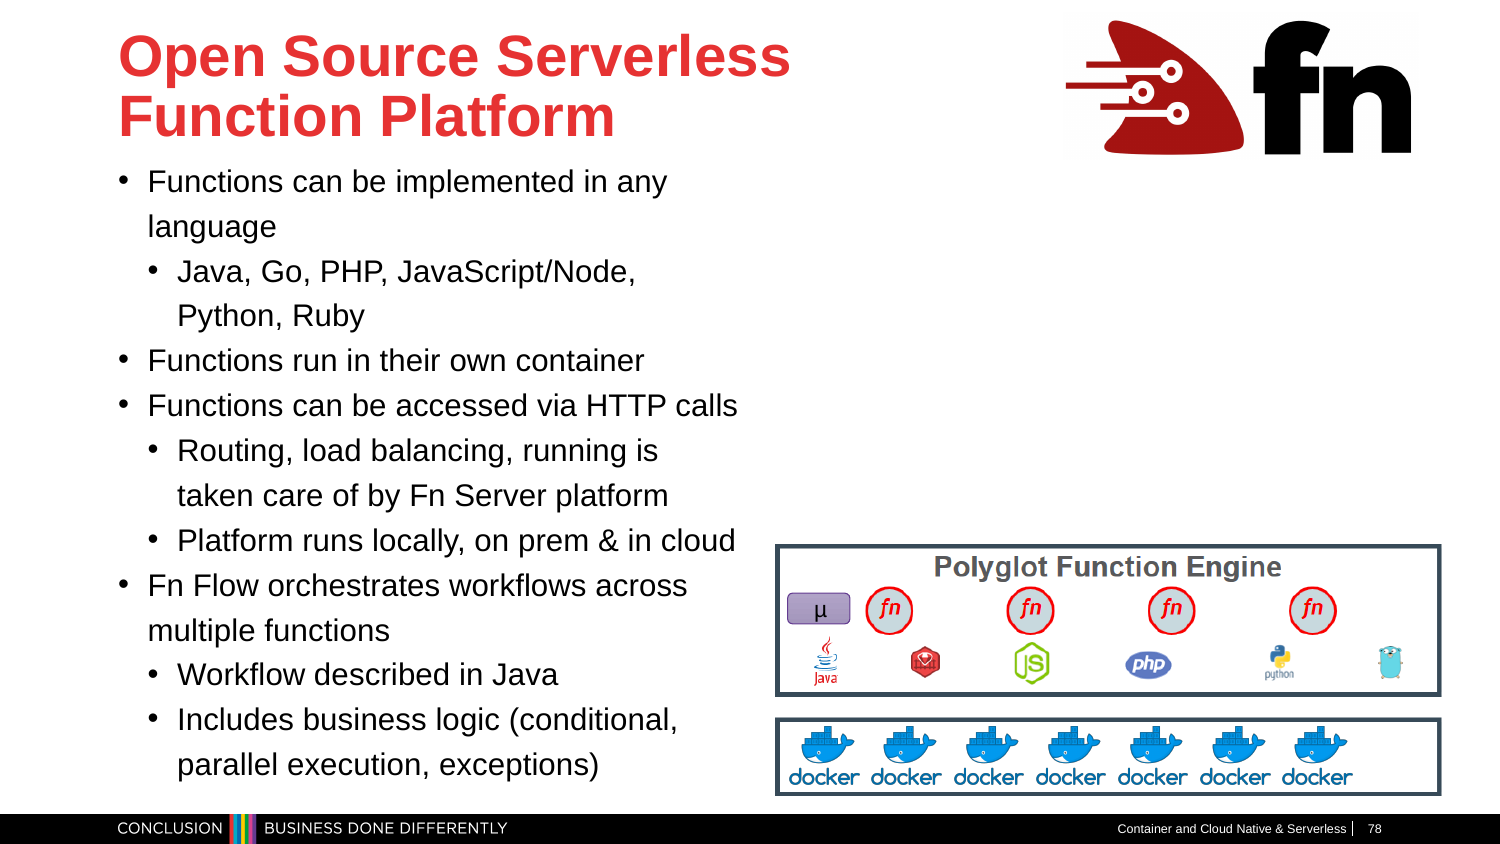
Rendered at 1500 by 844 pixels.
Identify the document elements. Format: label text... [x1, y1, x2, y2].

title Open Source Serverless Function Platform [118, 47, 1063, 130]
picture [752, 12, 1460, 813]
slide_number 78 [1358, 820, 1382, 839]
picture [239, 814, 1500, 844]
list Functions can be implemented in any language Java, Go, PHP, JavaScript/Node, Python, Ruby Functions run in their own container Functions can be accessed via HTTP calls Routing, load balancing, running is taken care of by Fn Server platform Platform runs locally, on prem & in cloud Fn Flow orchestrates workflows across multiple functions Workflow described in Java Includes business logic (conditional, parallel execution, exceptions) [118, 153, 752, 774]
footer Container and Cloud Native & Serverless [814, 820, 1347, 839]
picture [0, 814, 236, 844]
